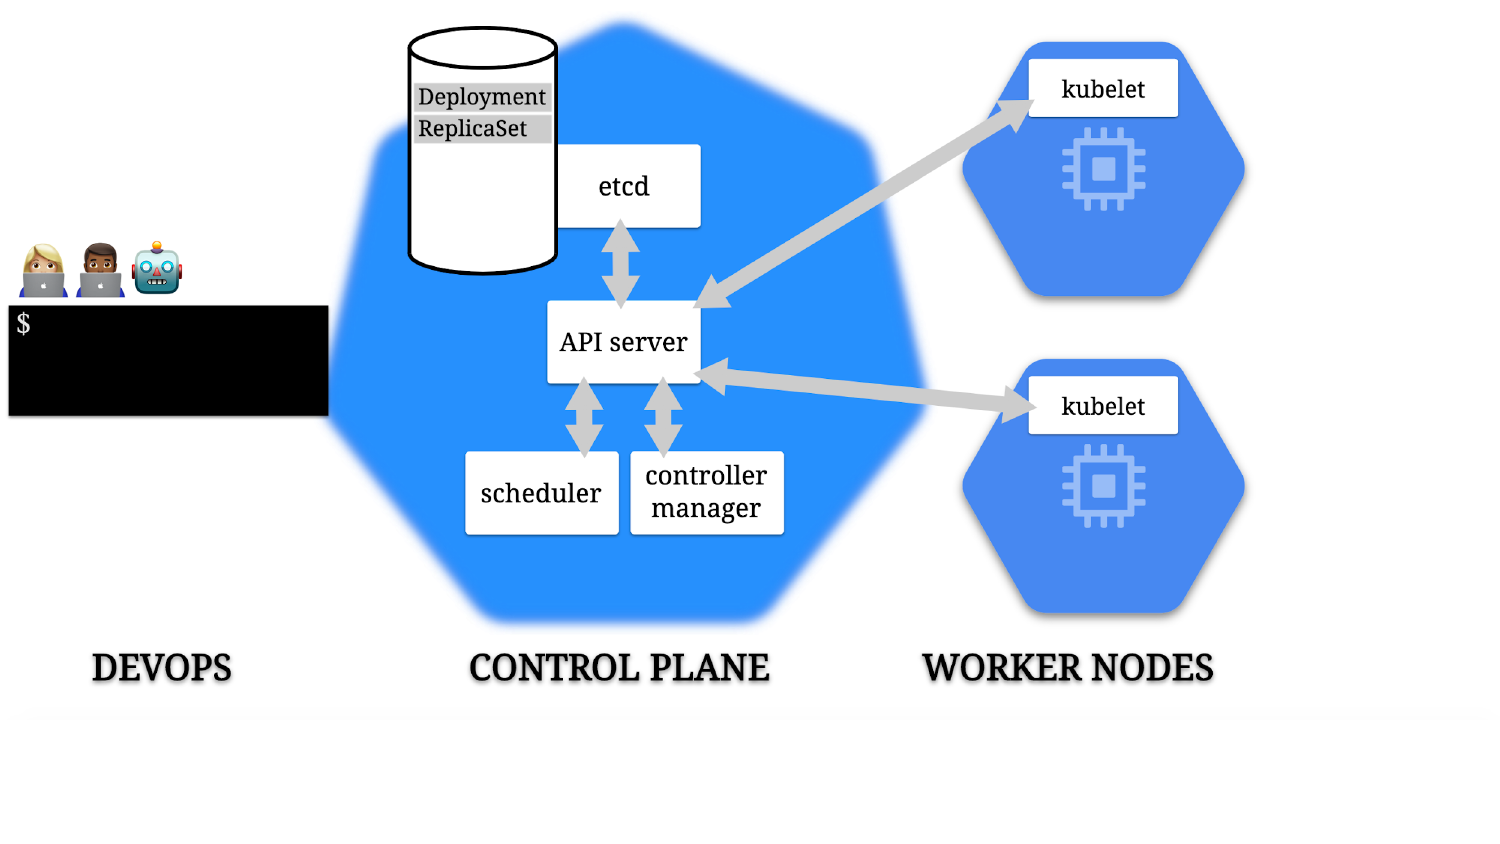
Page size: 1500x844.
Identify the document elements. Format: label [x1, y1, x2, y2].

picture [0, 0, 1500, 720]
